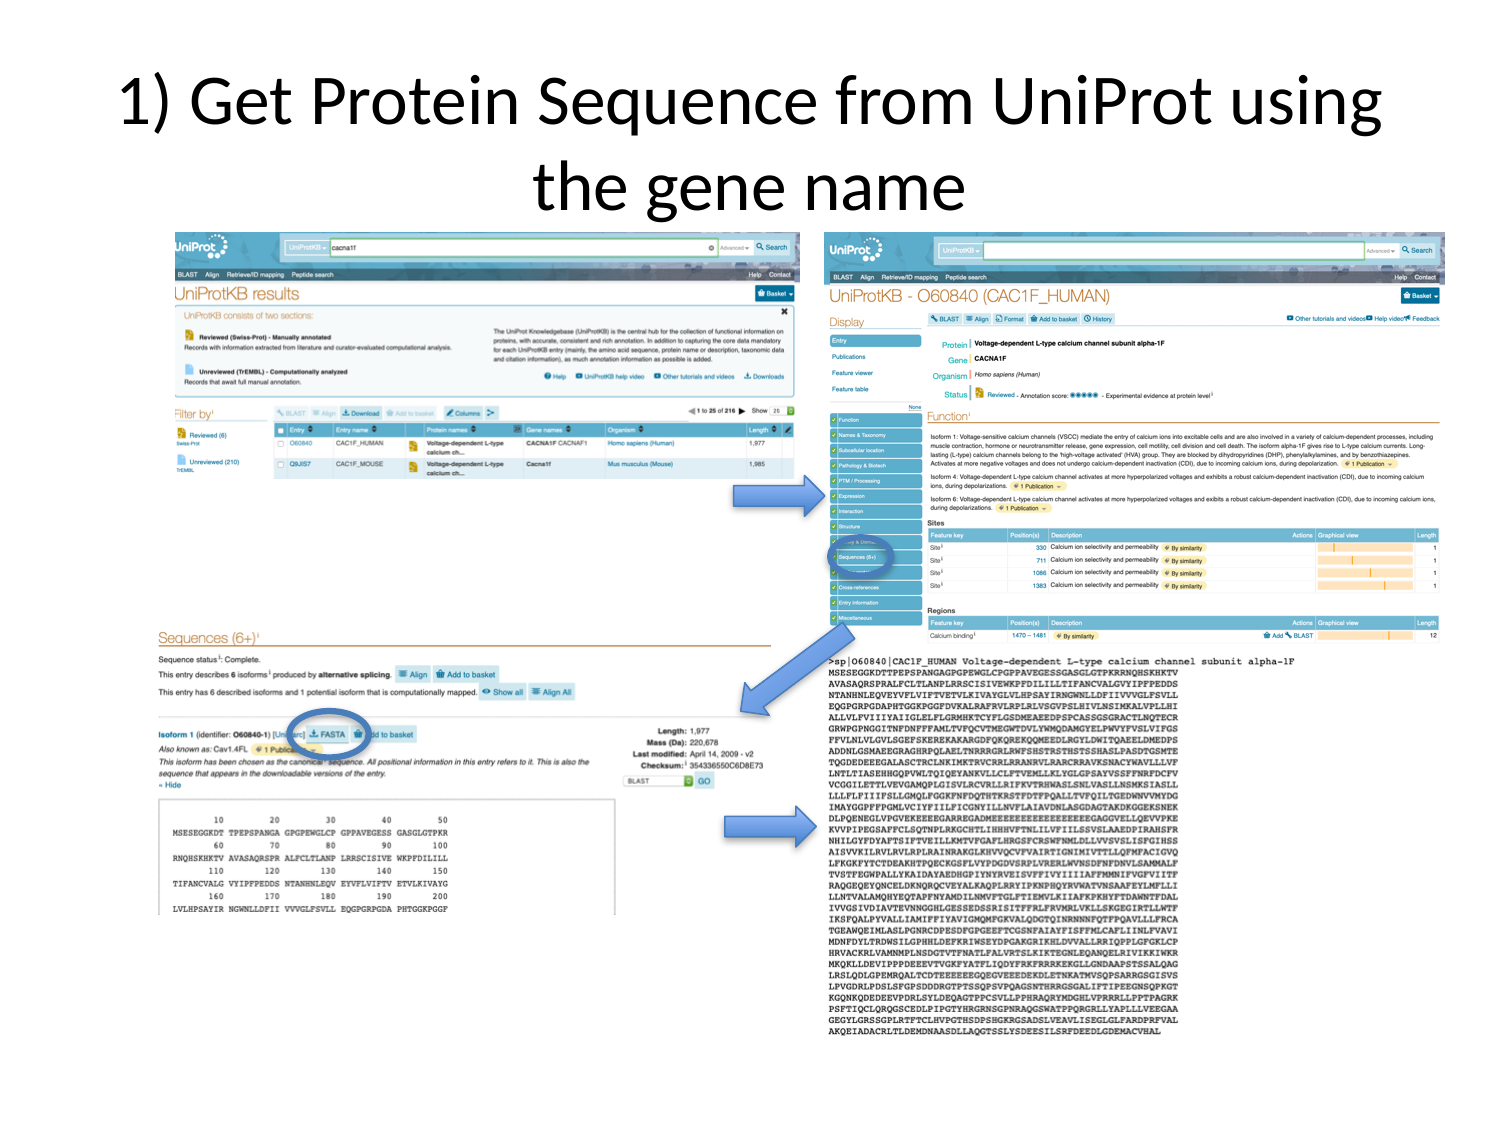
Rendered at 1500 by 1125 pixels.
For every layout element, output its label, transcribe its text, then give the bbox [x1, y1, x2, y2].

picture [824, 650, 1301, 1044]
text_box [732, 474, 819, 517]
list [824, 232, 1446, 651]
text_box [775, 638, 819, 700]
picture [175, 232, 800, 479]
text_box [775, 805, 817, 848]
title 1) Get Protein Sequence from UniProt using the gene name [75, 45, 1425, 233]
picture [150, 630, 771, 916]
